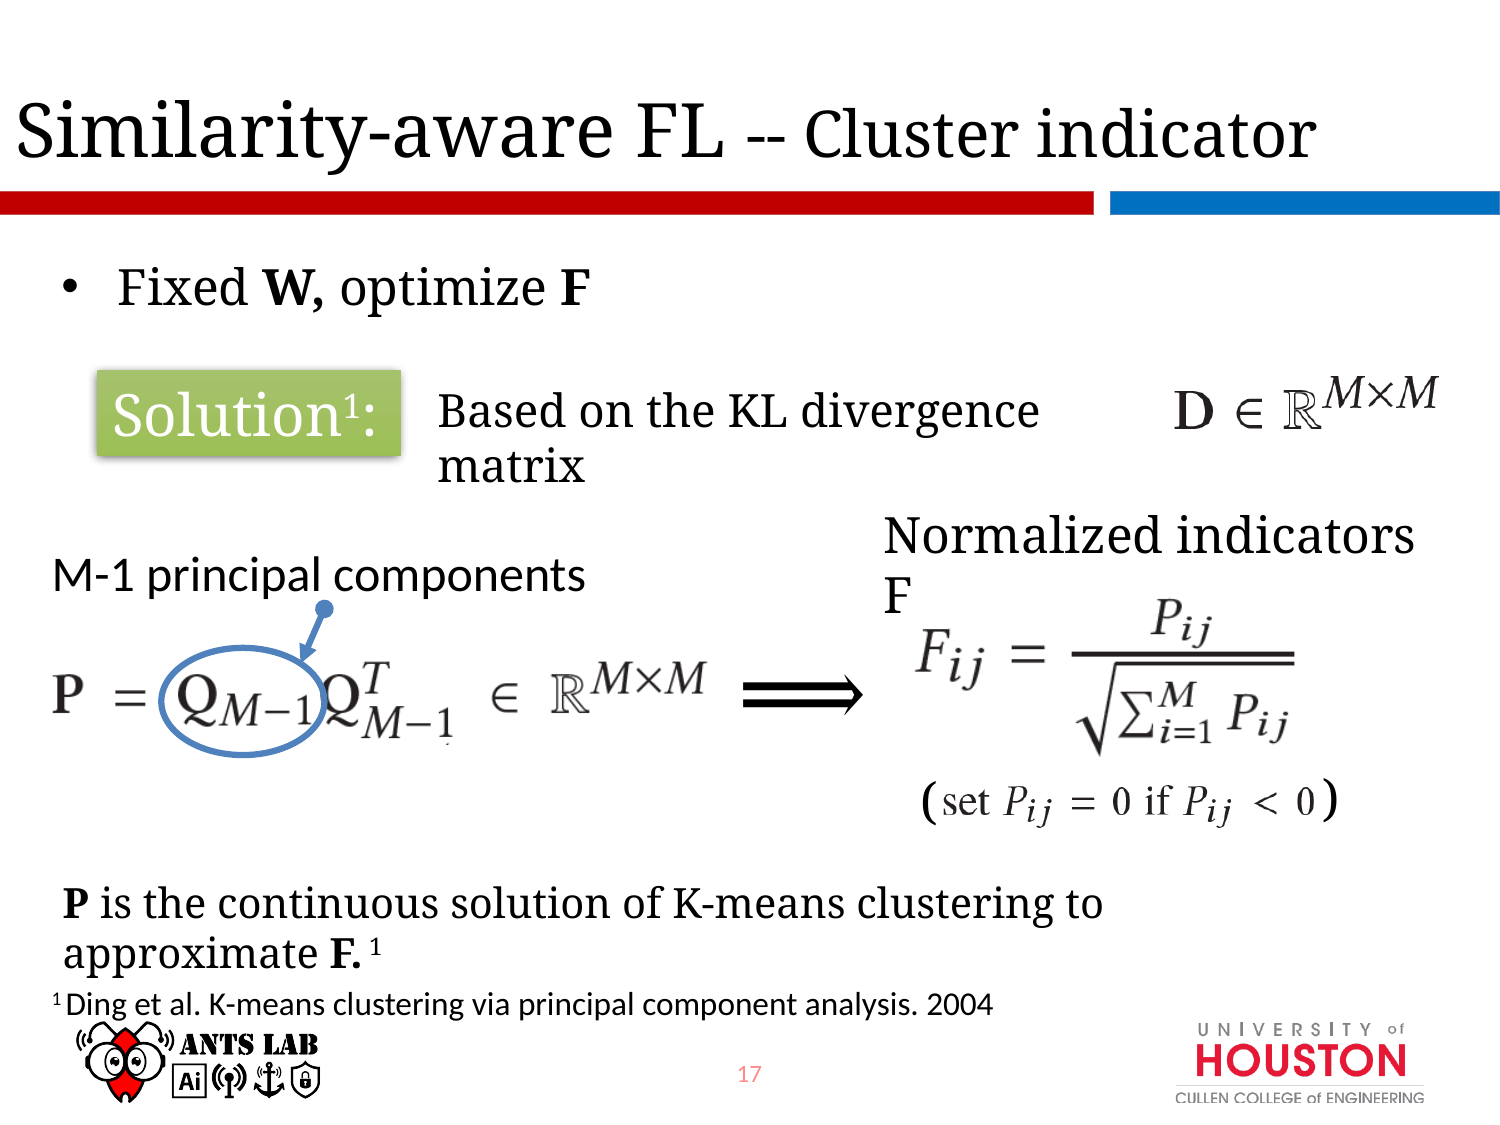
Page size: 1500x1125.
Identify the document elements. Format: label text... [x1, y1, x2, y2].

text_box M-1 principal components [36, 534, 612, 609]
text_box [192, 745, 293, 757]
title Similarity-aware FL -- Cluster indicator [0, 33, 1499, 222]
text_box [300, 610, 325, 664]
text_box [196, 646, 289, 656]
text_box ( [906, 761, 974, 837]
picture [933, 776, 1329, 831]
picture [906, 587, 1314, 758]
text_box 1 Ding et al. K-means clustering via principal component analysis. 2004 [36, 974, 1292, 1030]
text_box Fixed W, optimize F [46, 247, 982, 323]
picture [75, 1030, 326, 1042]
picture [38, 656, 714, 745]
picture [1167, 370, 1443, 439]
text_box Based on the KL divergence matrix [422, 373, 1181, 499]
text_box Normalized indicators F [868, 496, 1444, 632]
text_box Solution1: [97, 370, 401, 456]
text_box ) [1307, 758, 1350, 834]
slide_number 17 [75, 1042, 1424, 1103]
text_box P is the continuous solution of K-means clustering to approximate F. 1 [47, 869, 1379, 984]
